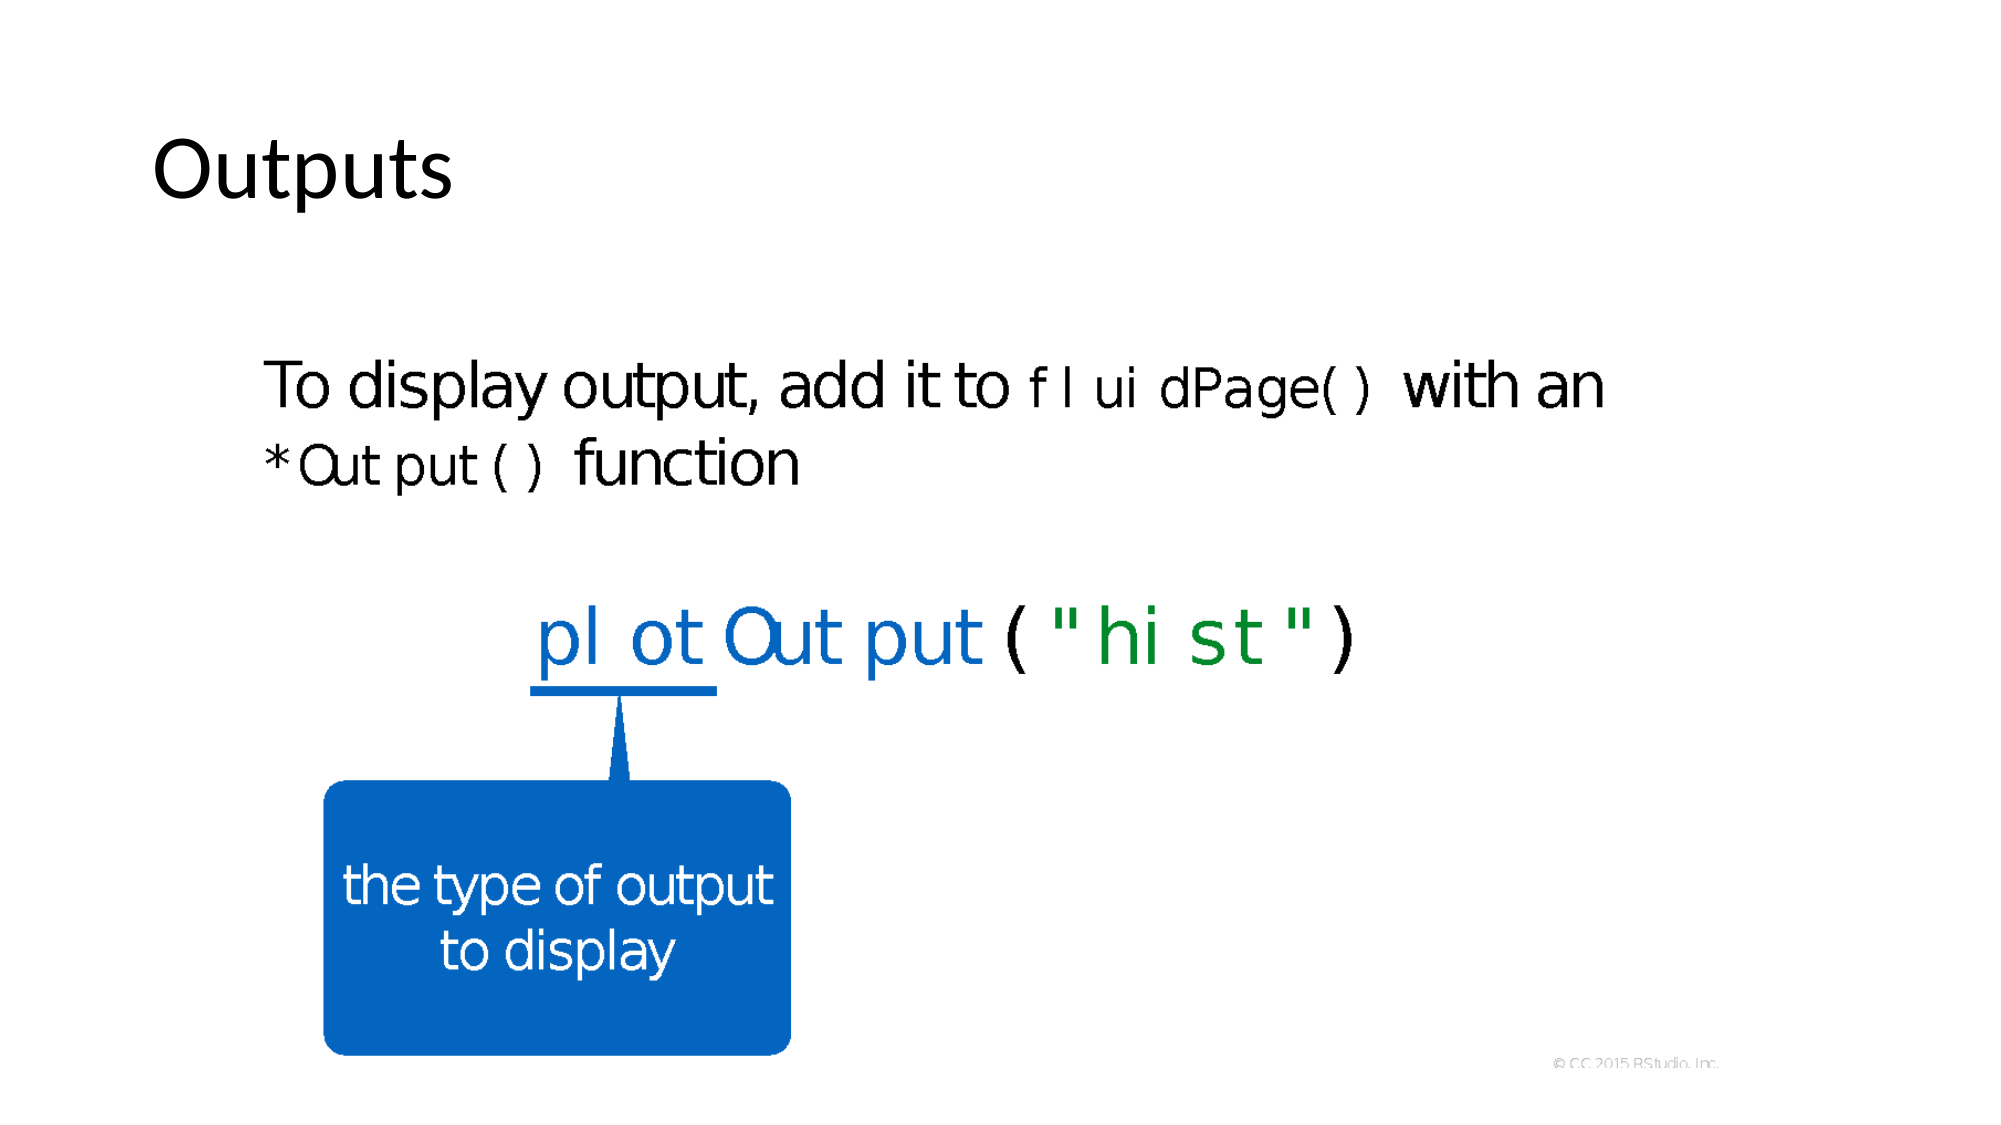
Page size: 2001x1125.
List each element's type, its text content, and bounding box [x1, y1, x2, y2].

title Outputs [137, 59, 1863, 278]
picture [203, 301, 1797, 1068]
